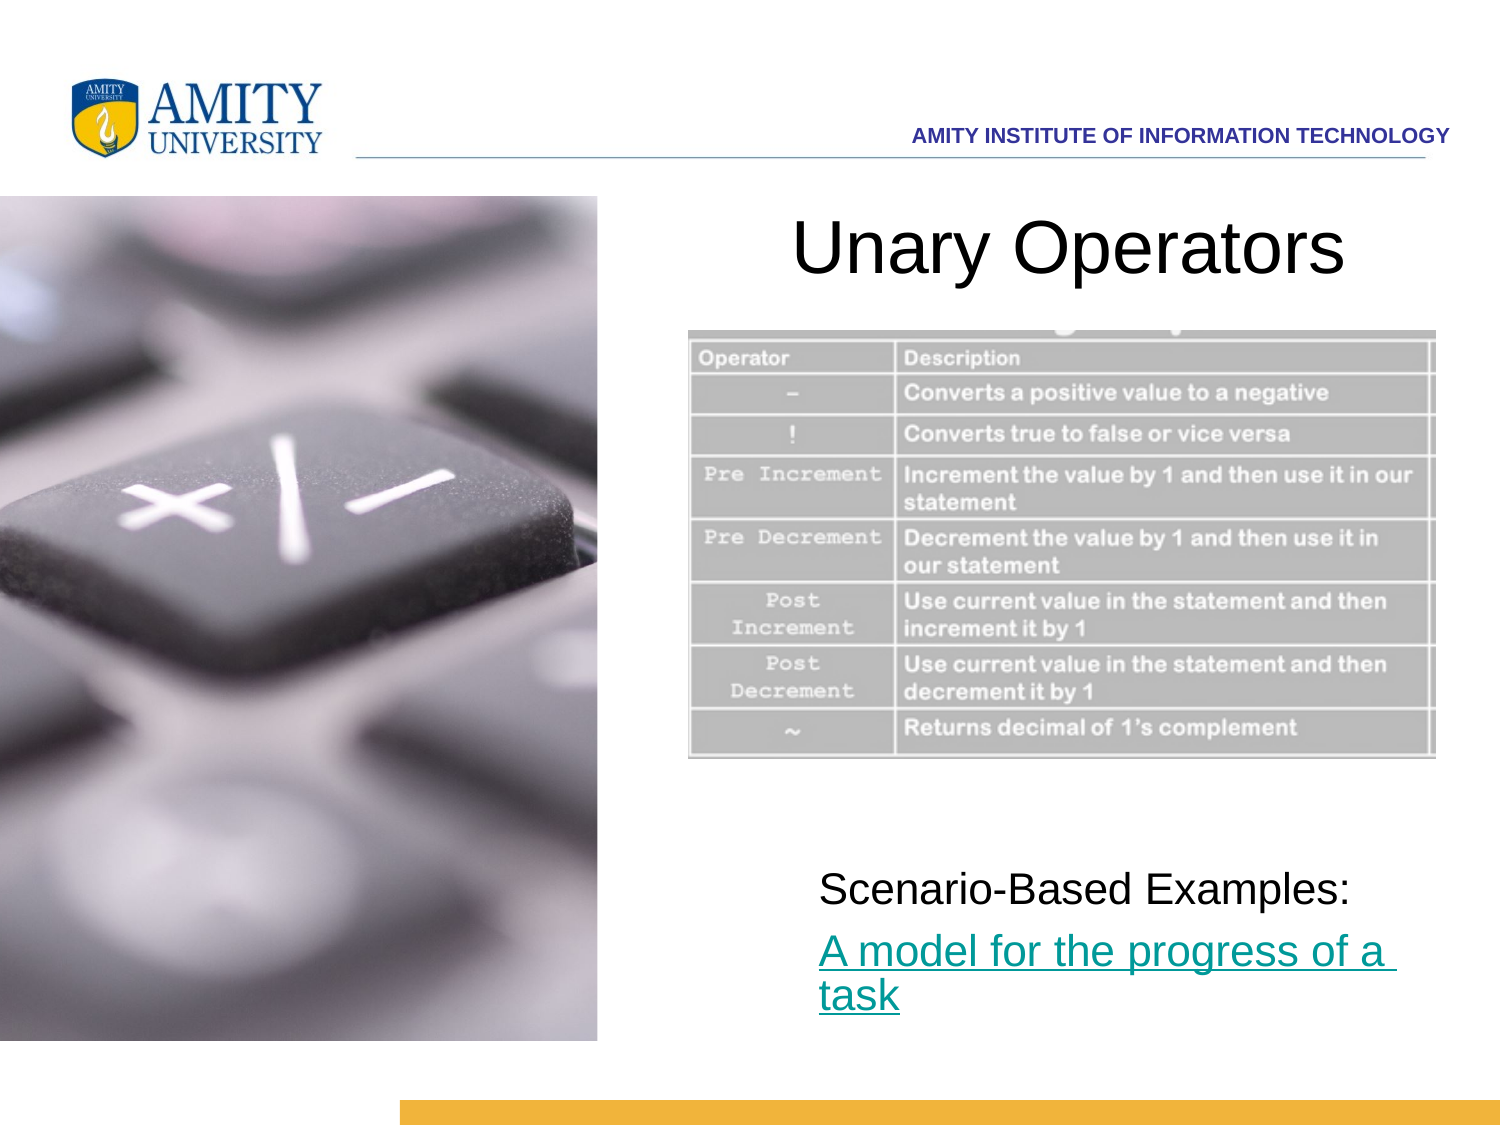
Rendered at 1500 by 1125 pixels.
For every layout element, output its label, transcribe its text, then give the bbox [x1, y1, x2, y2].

picture [0, 0, 1500, 188]
picture [688, 330, 1436, 759]
picture [0, 196, 598, 1041]
list Scenario-Based Examples: A model for the progress of a task [735, 852, 1420, 985]
title Unary Operators [716, 190, 1421, 330]
